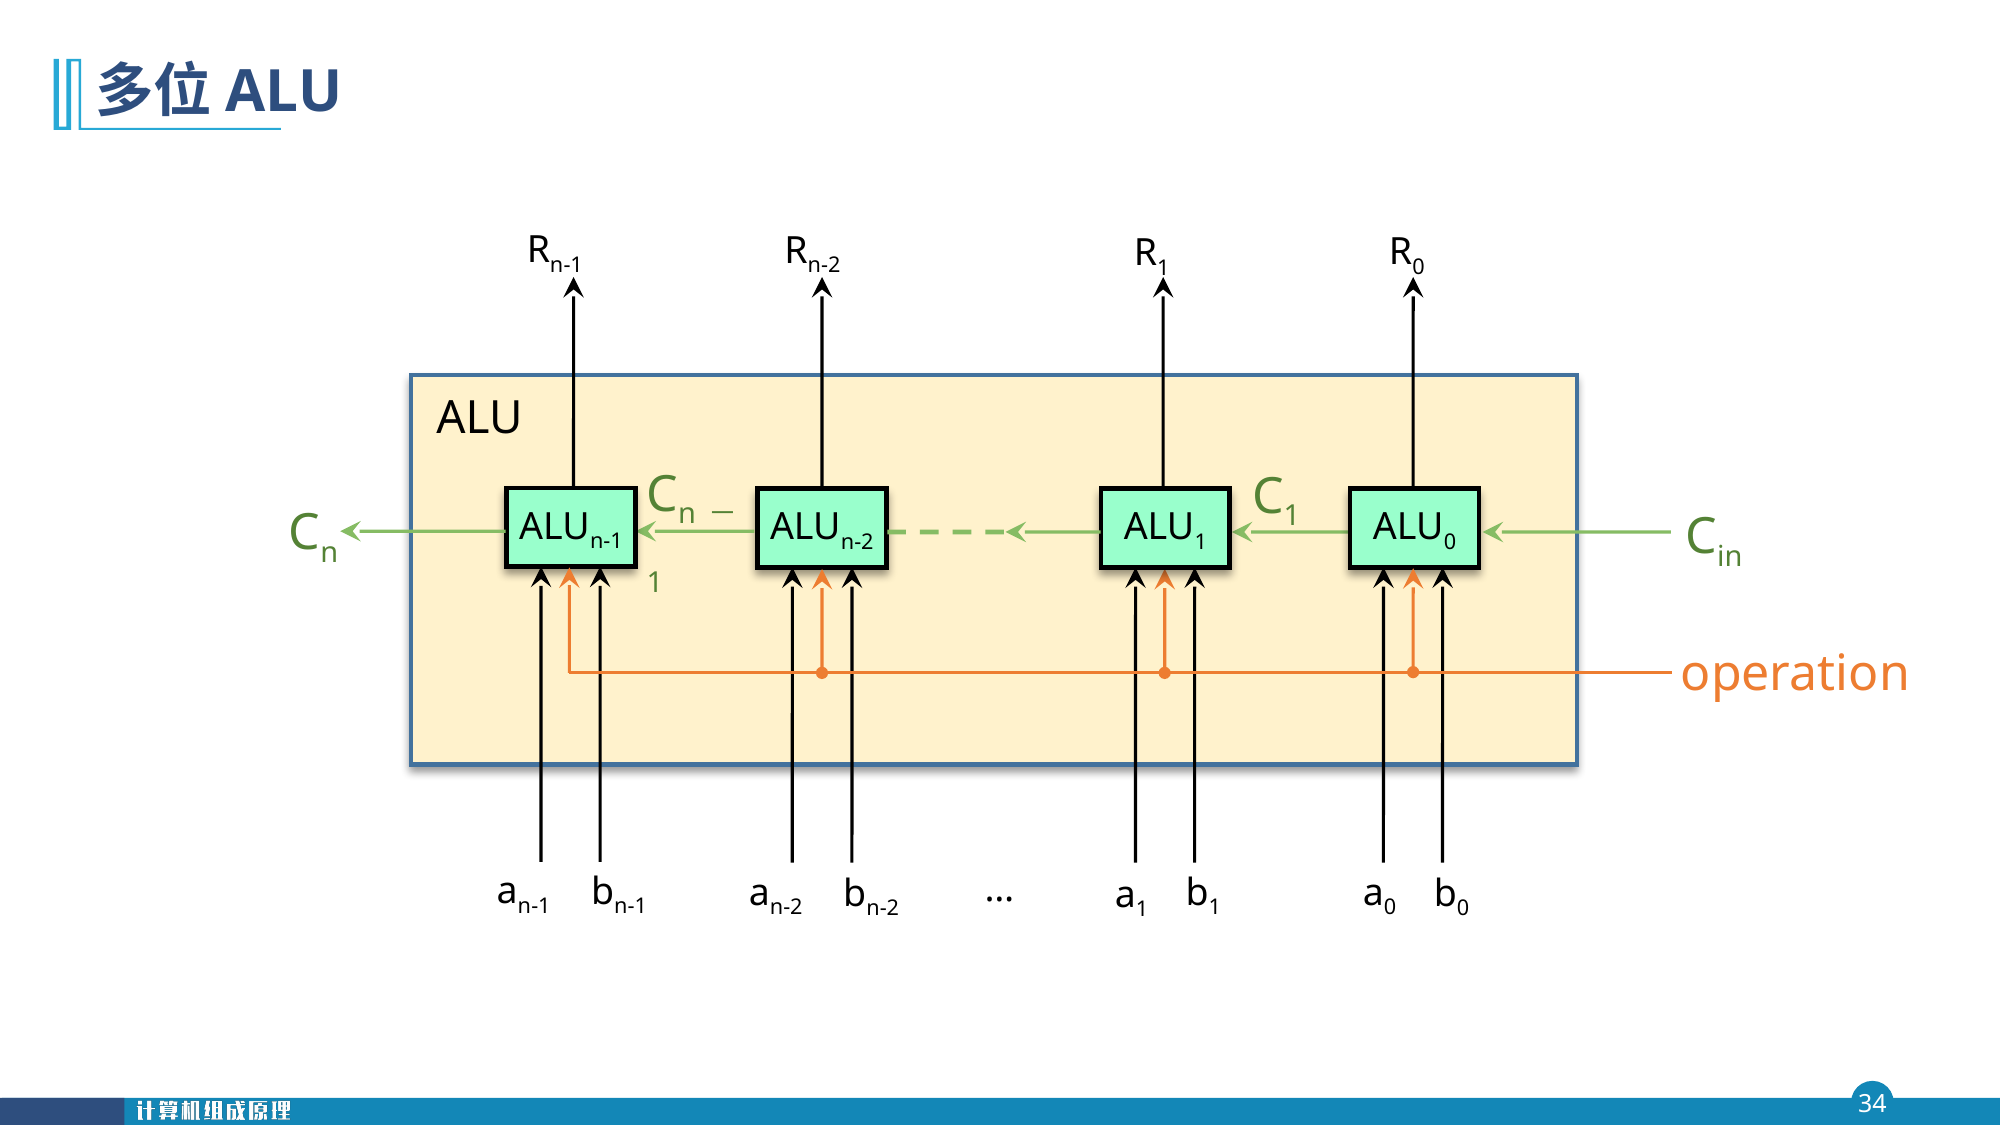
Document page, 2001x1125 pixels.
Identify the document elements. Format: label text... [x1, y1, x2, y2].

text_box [887, 220, 1289, 672]
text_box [887, 673, 1289, 923]
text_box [274, 217, 1414, 920]
text_box operation [1790, 633, 1925, 709]
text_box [1289, 220, 1790, 922]
title 多位ALU [80, 42, 1805, 144]
